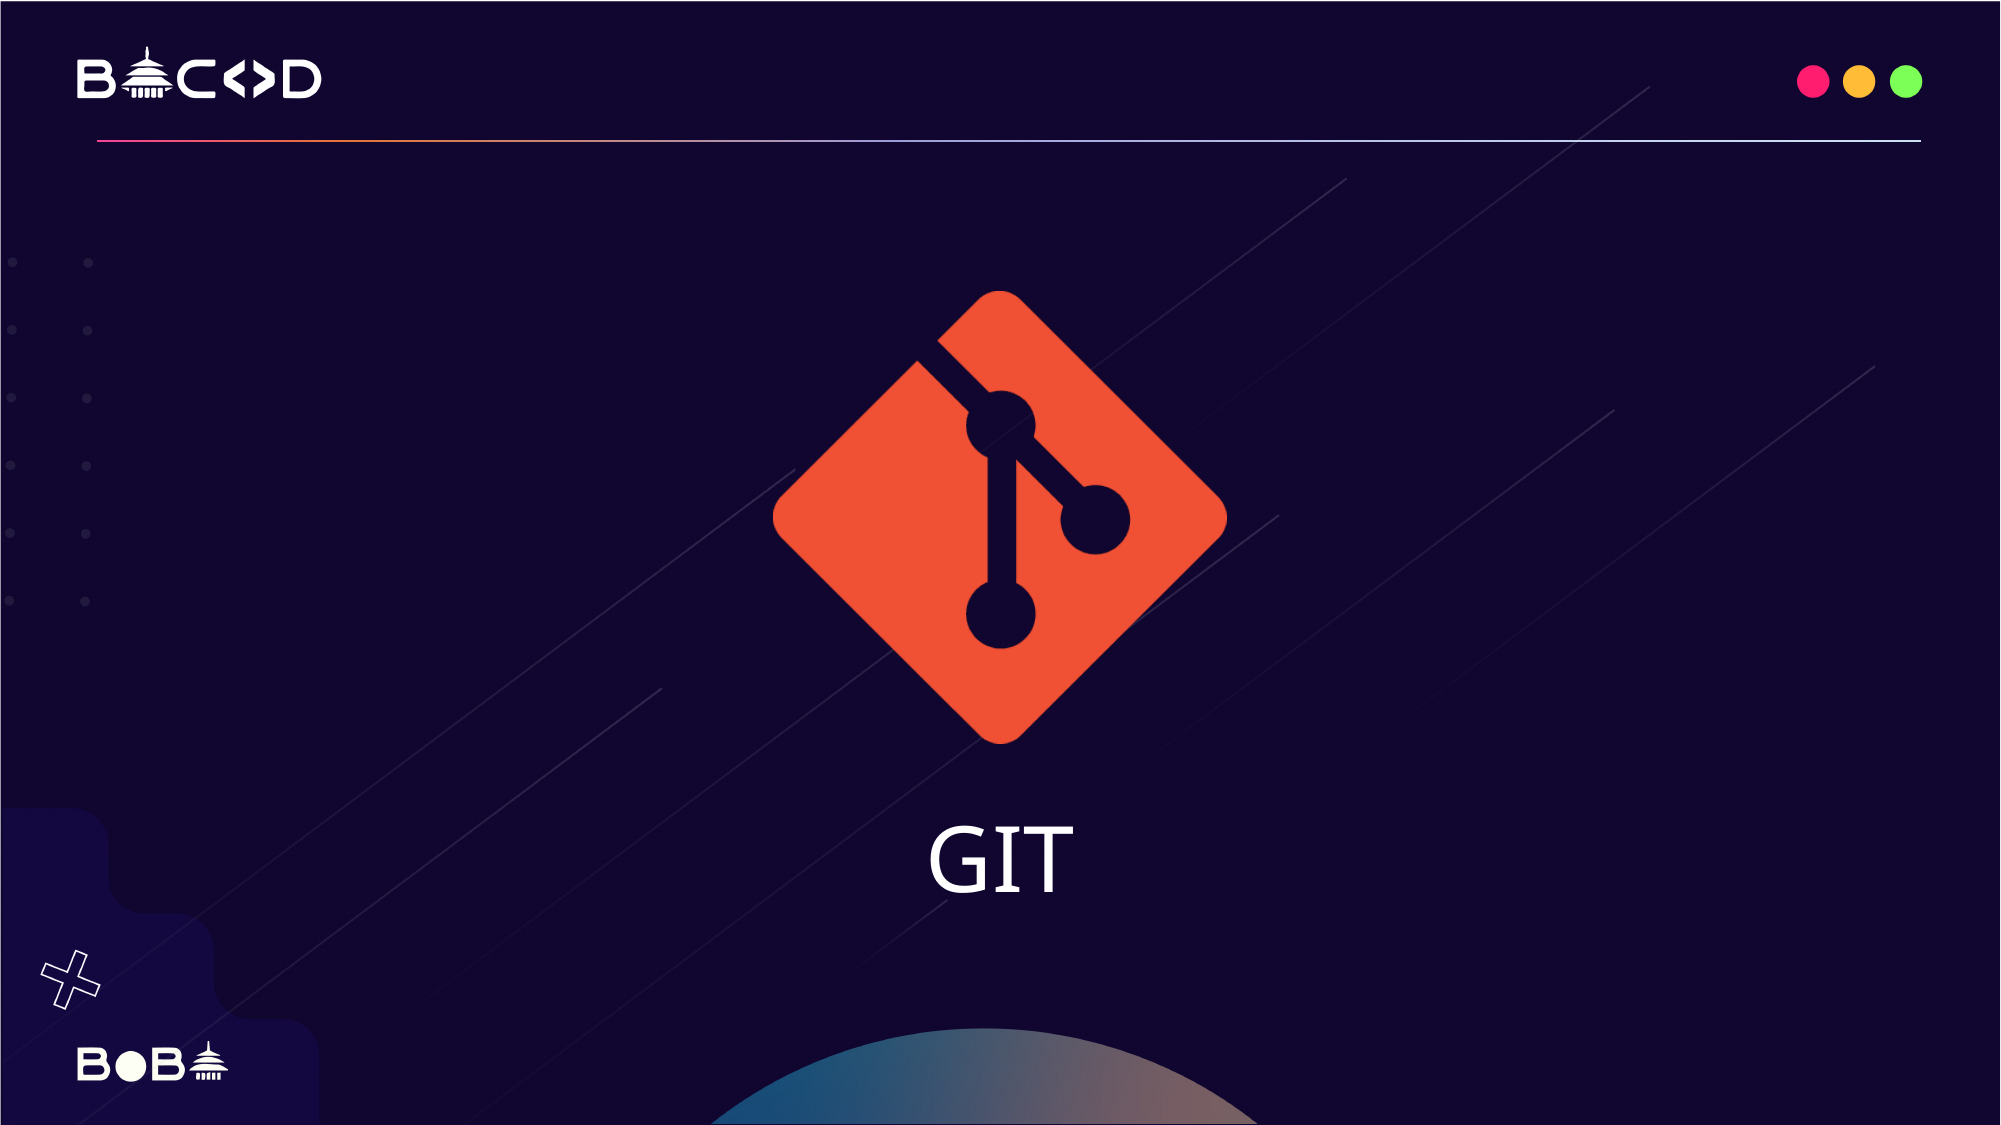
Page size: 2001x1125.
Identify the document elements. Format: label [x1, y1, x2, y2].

picture [0, 0, 2001, 1125]
text_box [722, 291, 1278, 920]
